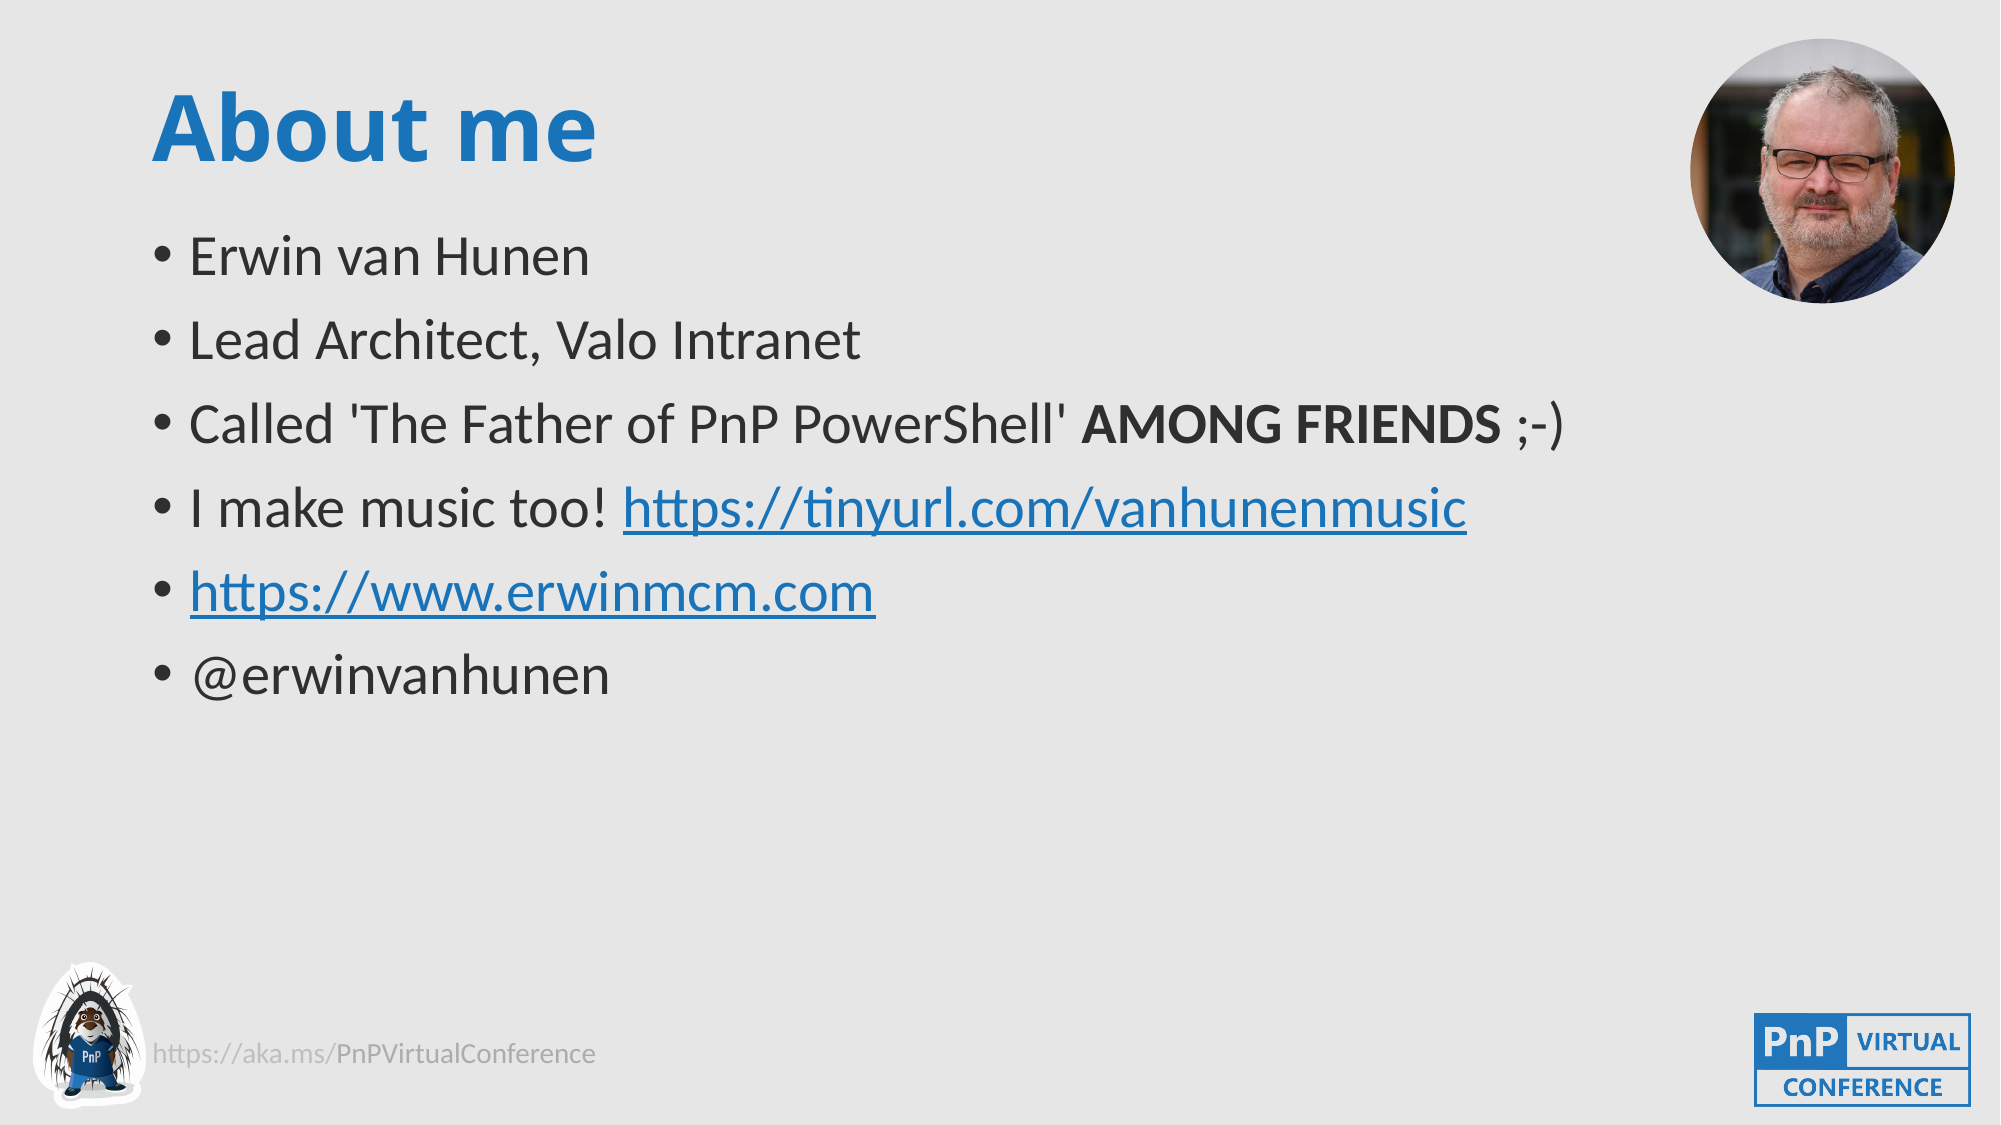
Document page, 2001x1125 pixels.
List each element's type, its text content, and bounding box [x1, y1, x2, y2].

list Erwin van Hunen Lead Architect, Valo Intranet Called 'The Father of PnP PowerShell' AMONG FRIENDS ;-) I make music too! https://tinyurl.com/vanhunenmusic https://www.erwinmcm.com @erwinvanhunen [137, 217, 1863, 1014]
picture [1690, 38, 1955, 304]
picture [33, 962, 146, 1109]
picture [1754, 1013, 1971, 1107]
title About me [137, 59, 1690, 204]
